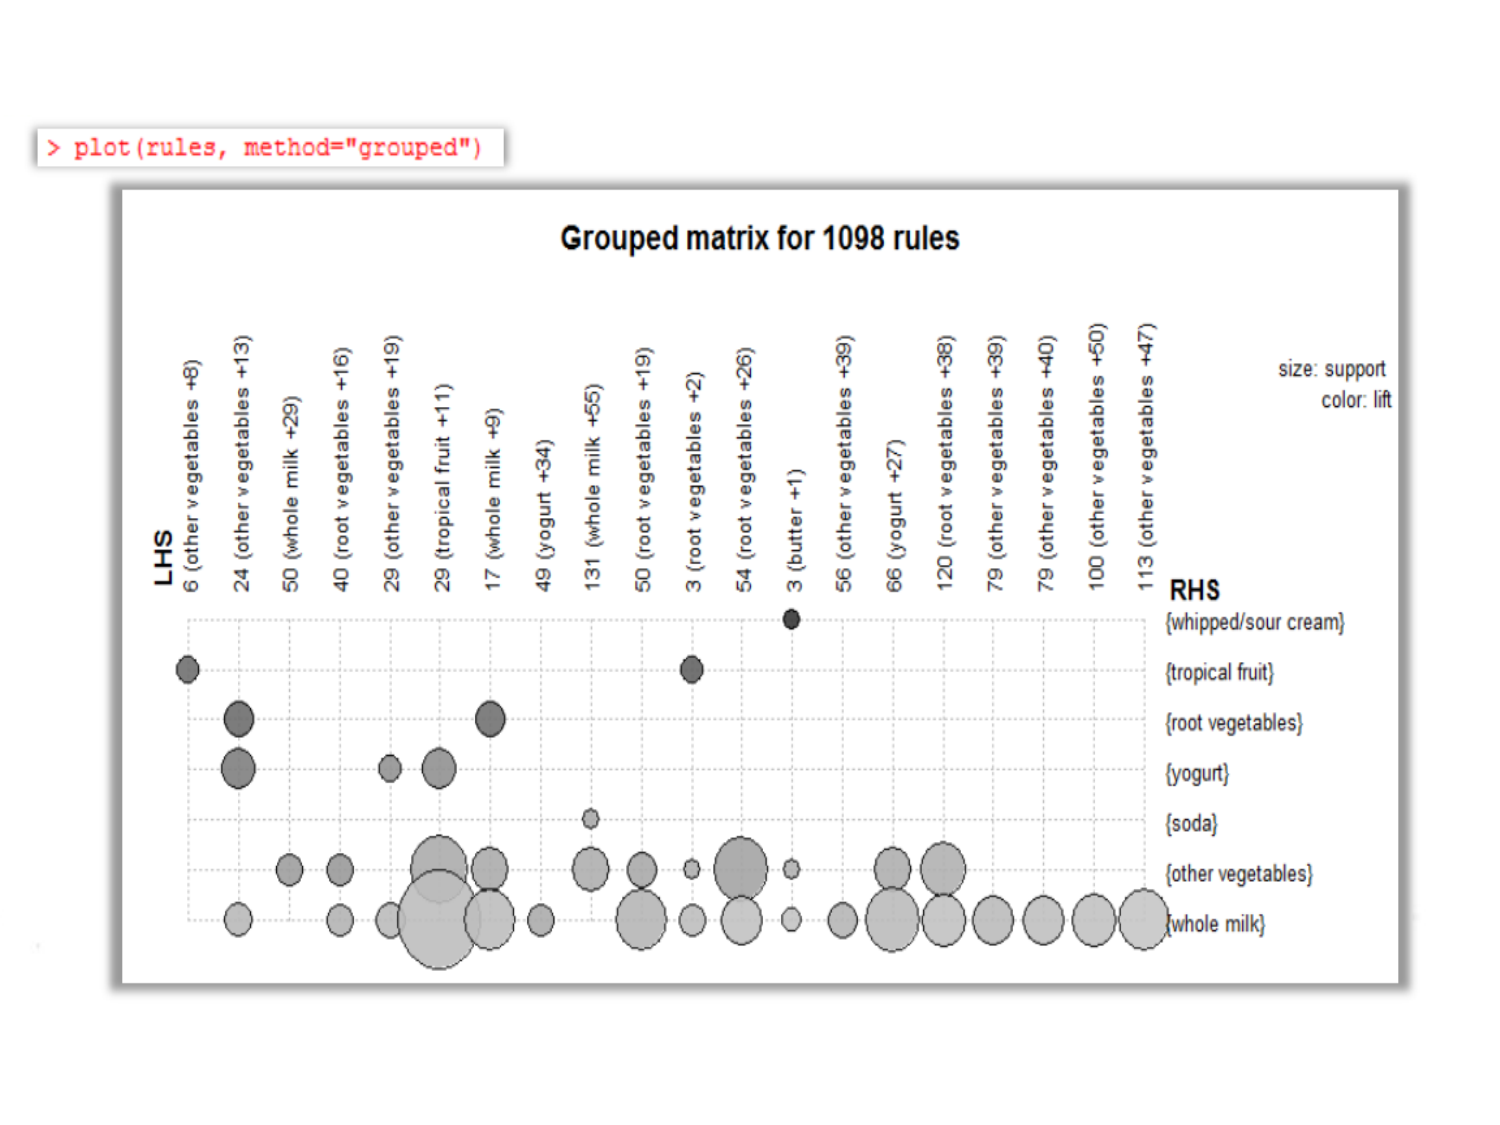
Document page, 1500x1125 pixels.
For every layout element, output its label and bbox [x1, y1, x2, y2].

picture [0, 115, 1500, 1010]
